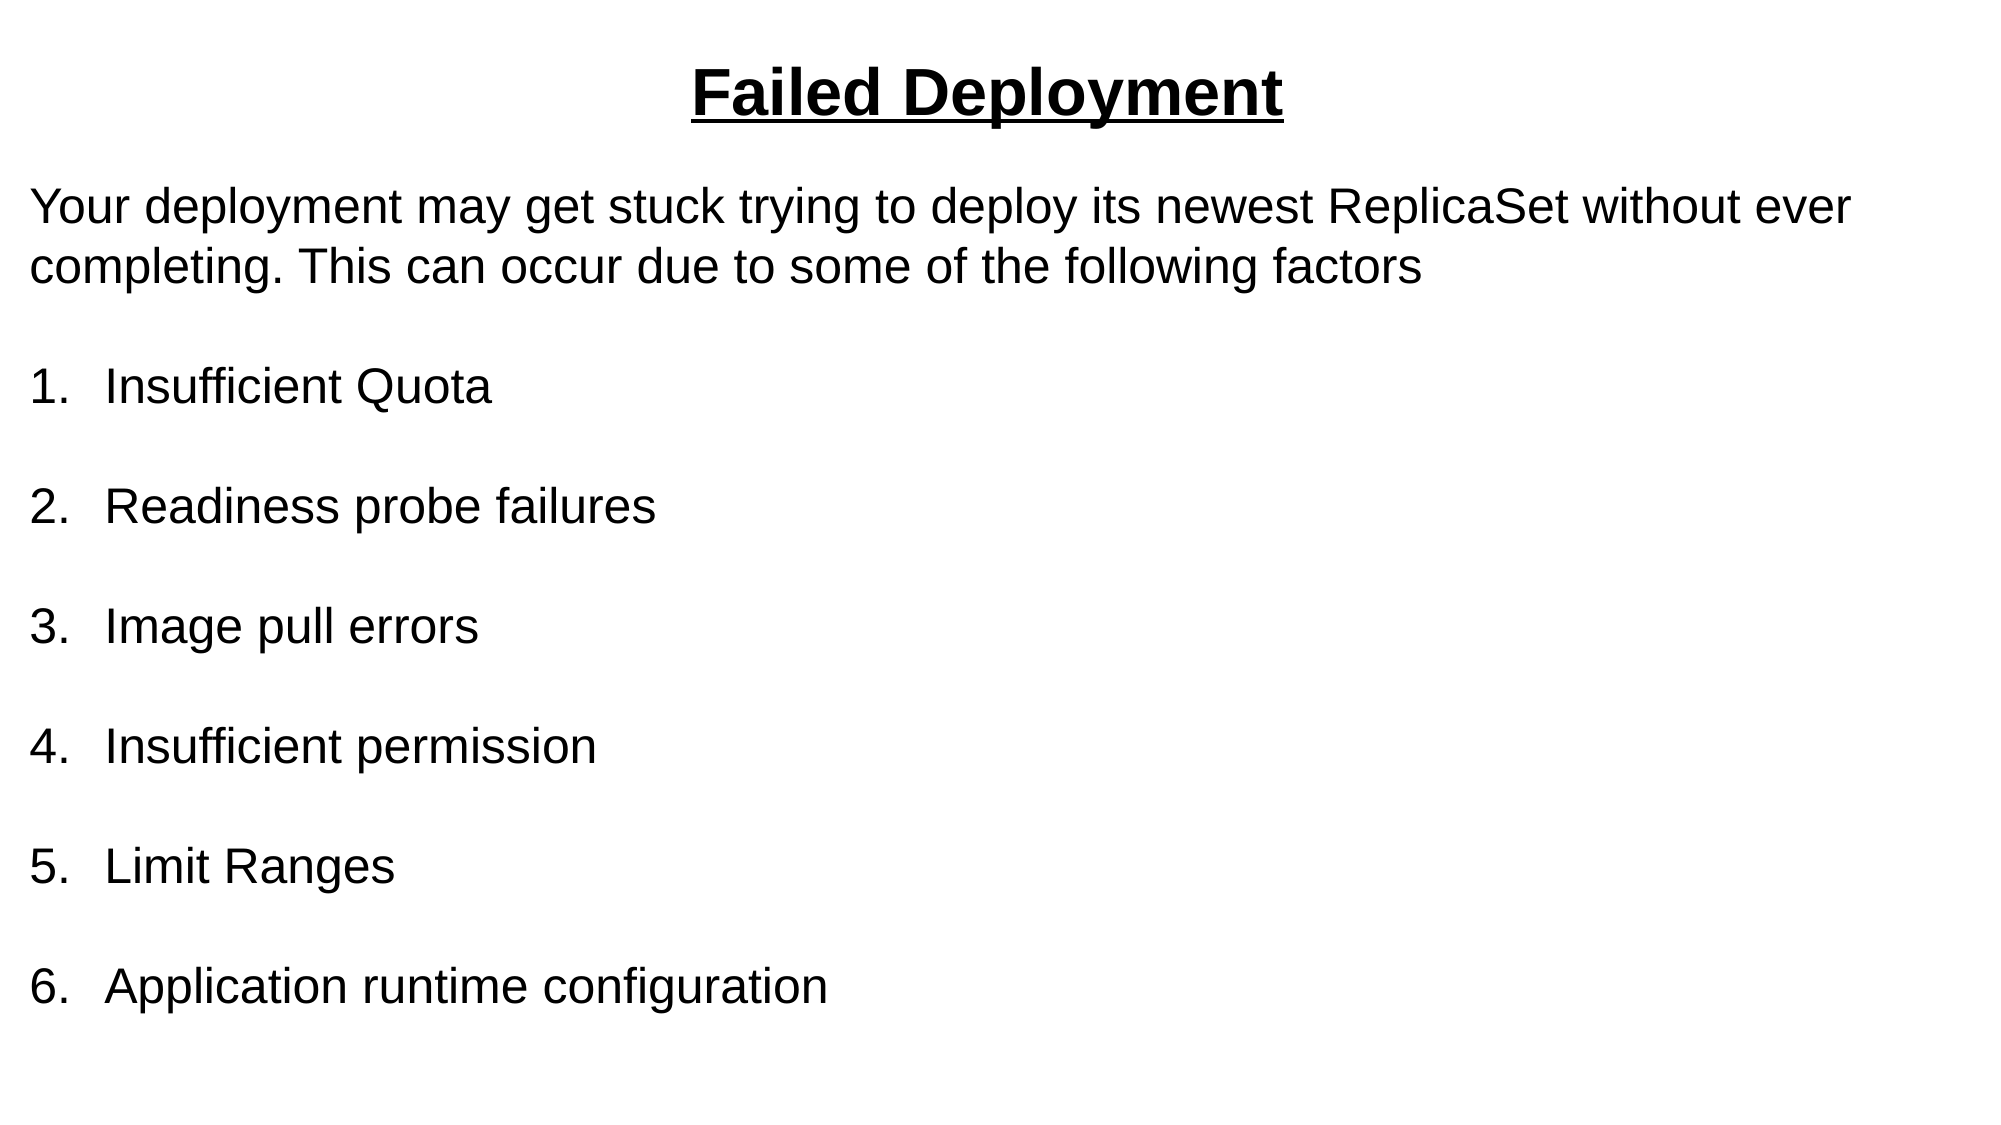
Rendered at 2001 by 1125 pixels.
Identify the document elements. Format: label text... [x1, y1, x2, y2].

text_box Failed Deployment Your deployment may get stuck trying to deploy its newest ReplicaSet without ever completing. This can occur due to some of the following factors Insufficient Quota Readiness probe failures Image pull errors Insufficient permission Limit Ranges Application runtime configuration [14, 41, 1961, 1022]
